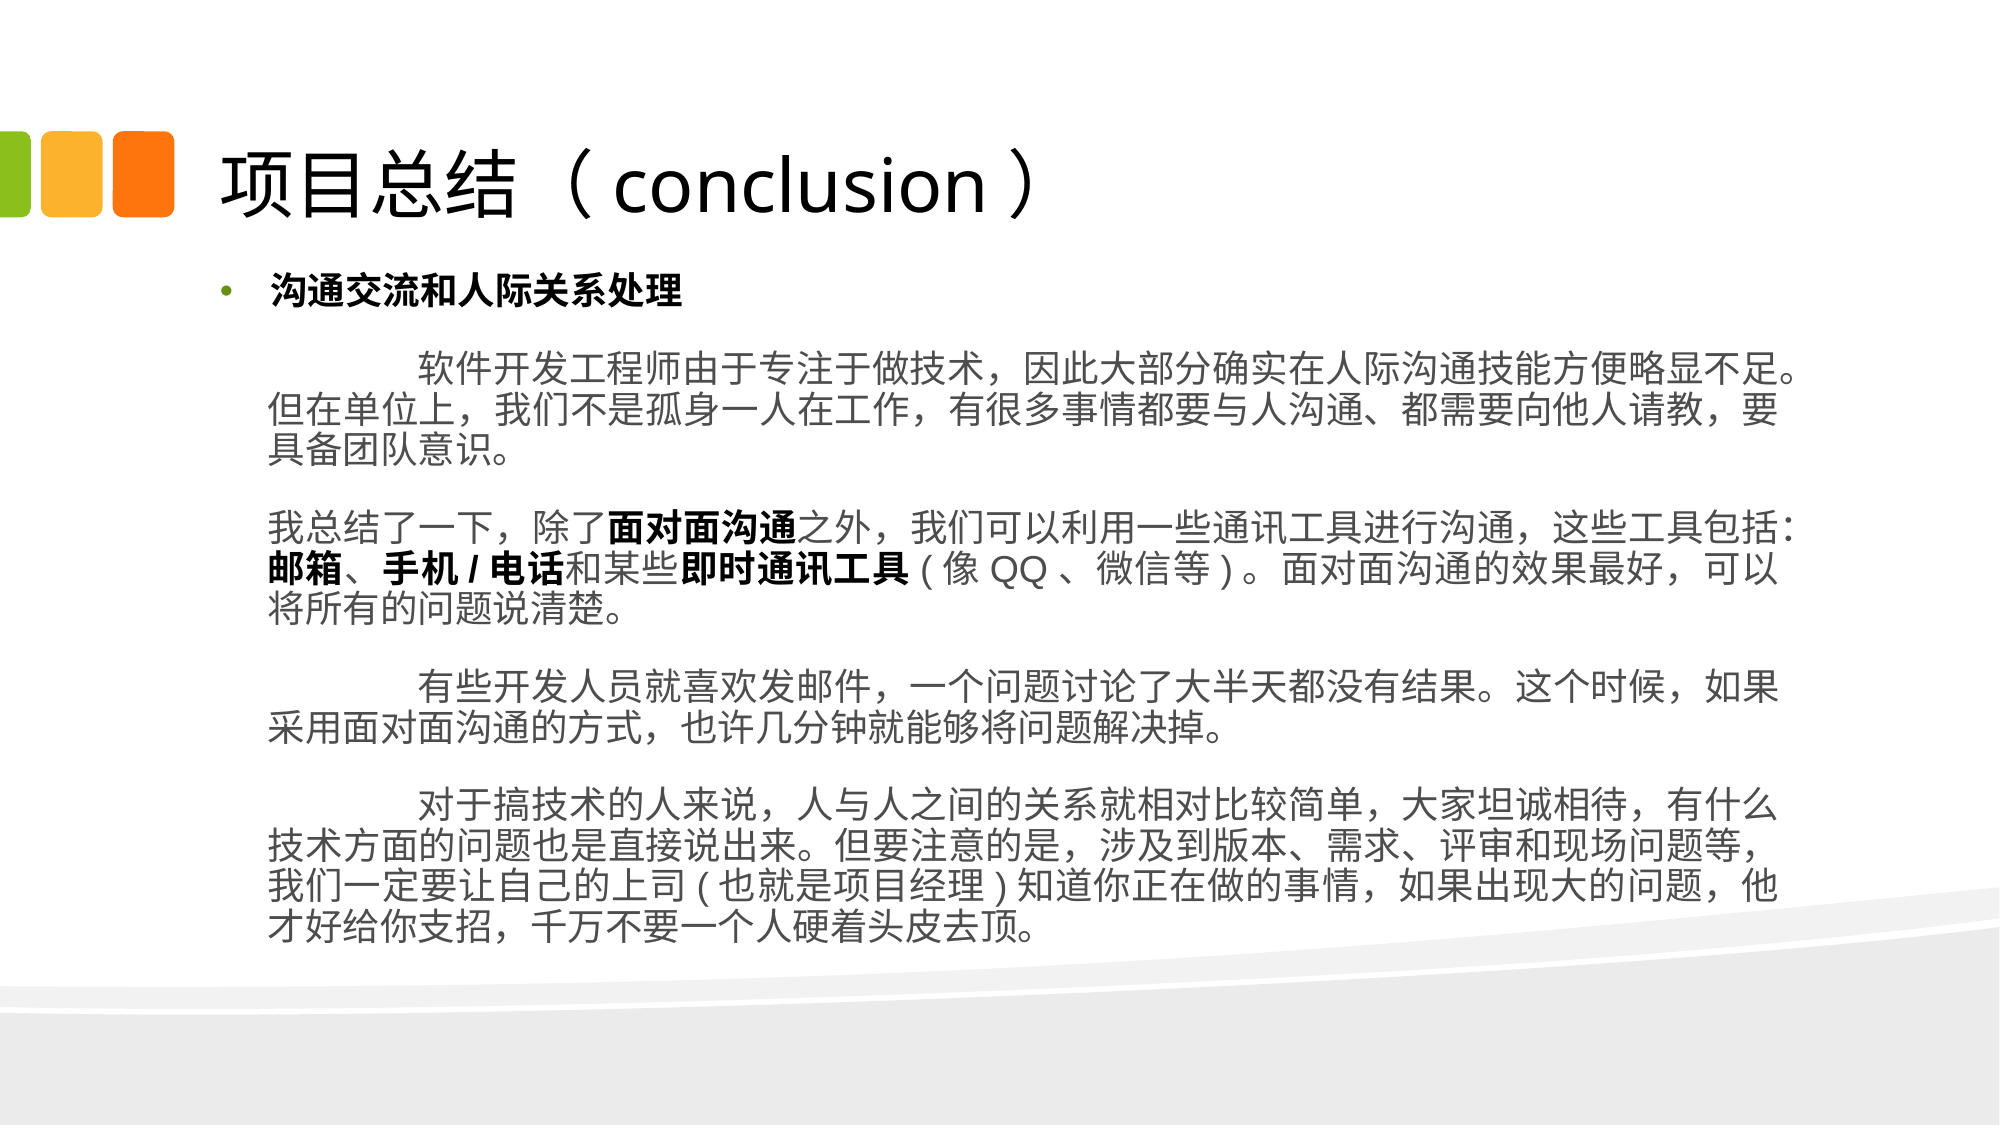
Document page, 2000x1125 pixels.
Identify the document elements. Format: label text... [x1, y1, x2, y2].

list 沟通交流和人际关系处理 软件开发工程师由于专注于做技术，因此大部分确实在人际沟通技能方便略显不足。但在单位上，我们不是孤身一人在工作，有很多事情都要与人沟通、都需要向他人请教，要具备团队意识。 我总结了一下，除了面对面沟通之外，我们可以利用一些通讯工具进行沟通，这些工具包括：邮箱、手机/电话和某些即时通讯工具(像QQ、微信等)。面对面沟通的效果最好，可以将所有的问题说清楚。 有些开发人员就喜欢发邮件，一个问题讨论了大半天都没有结果。这个时候，如果采用面对面沟通的方式，也许几分钟就能够将问题解决掉。 对于搞技术的人来说，人与人之间的关系就相对比较简单，大家坦诚相待，有什么技术方面的问题也是直接说出来。但要注意的是，涉及到版本、需求、评审和现场问题等，我们一定要让自己的上司(也就是项目经理)知道你正在做的事情，如果出现大的问题，他才好给你支招，千万不要一个人硬着头皮去顶。 [199, 262, 1800, 1013]
title 项目总结（conclusion） [199, 24, 1800, 238]
